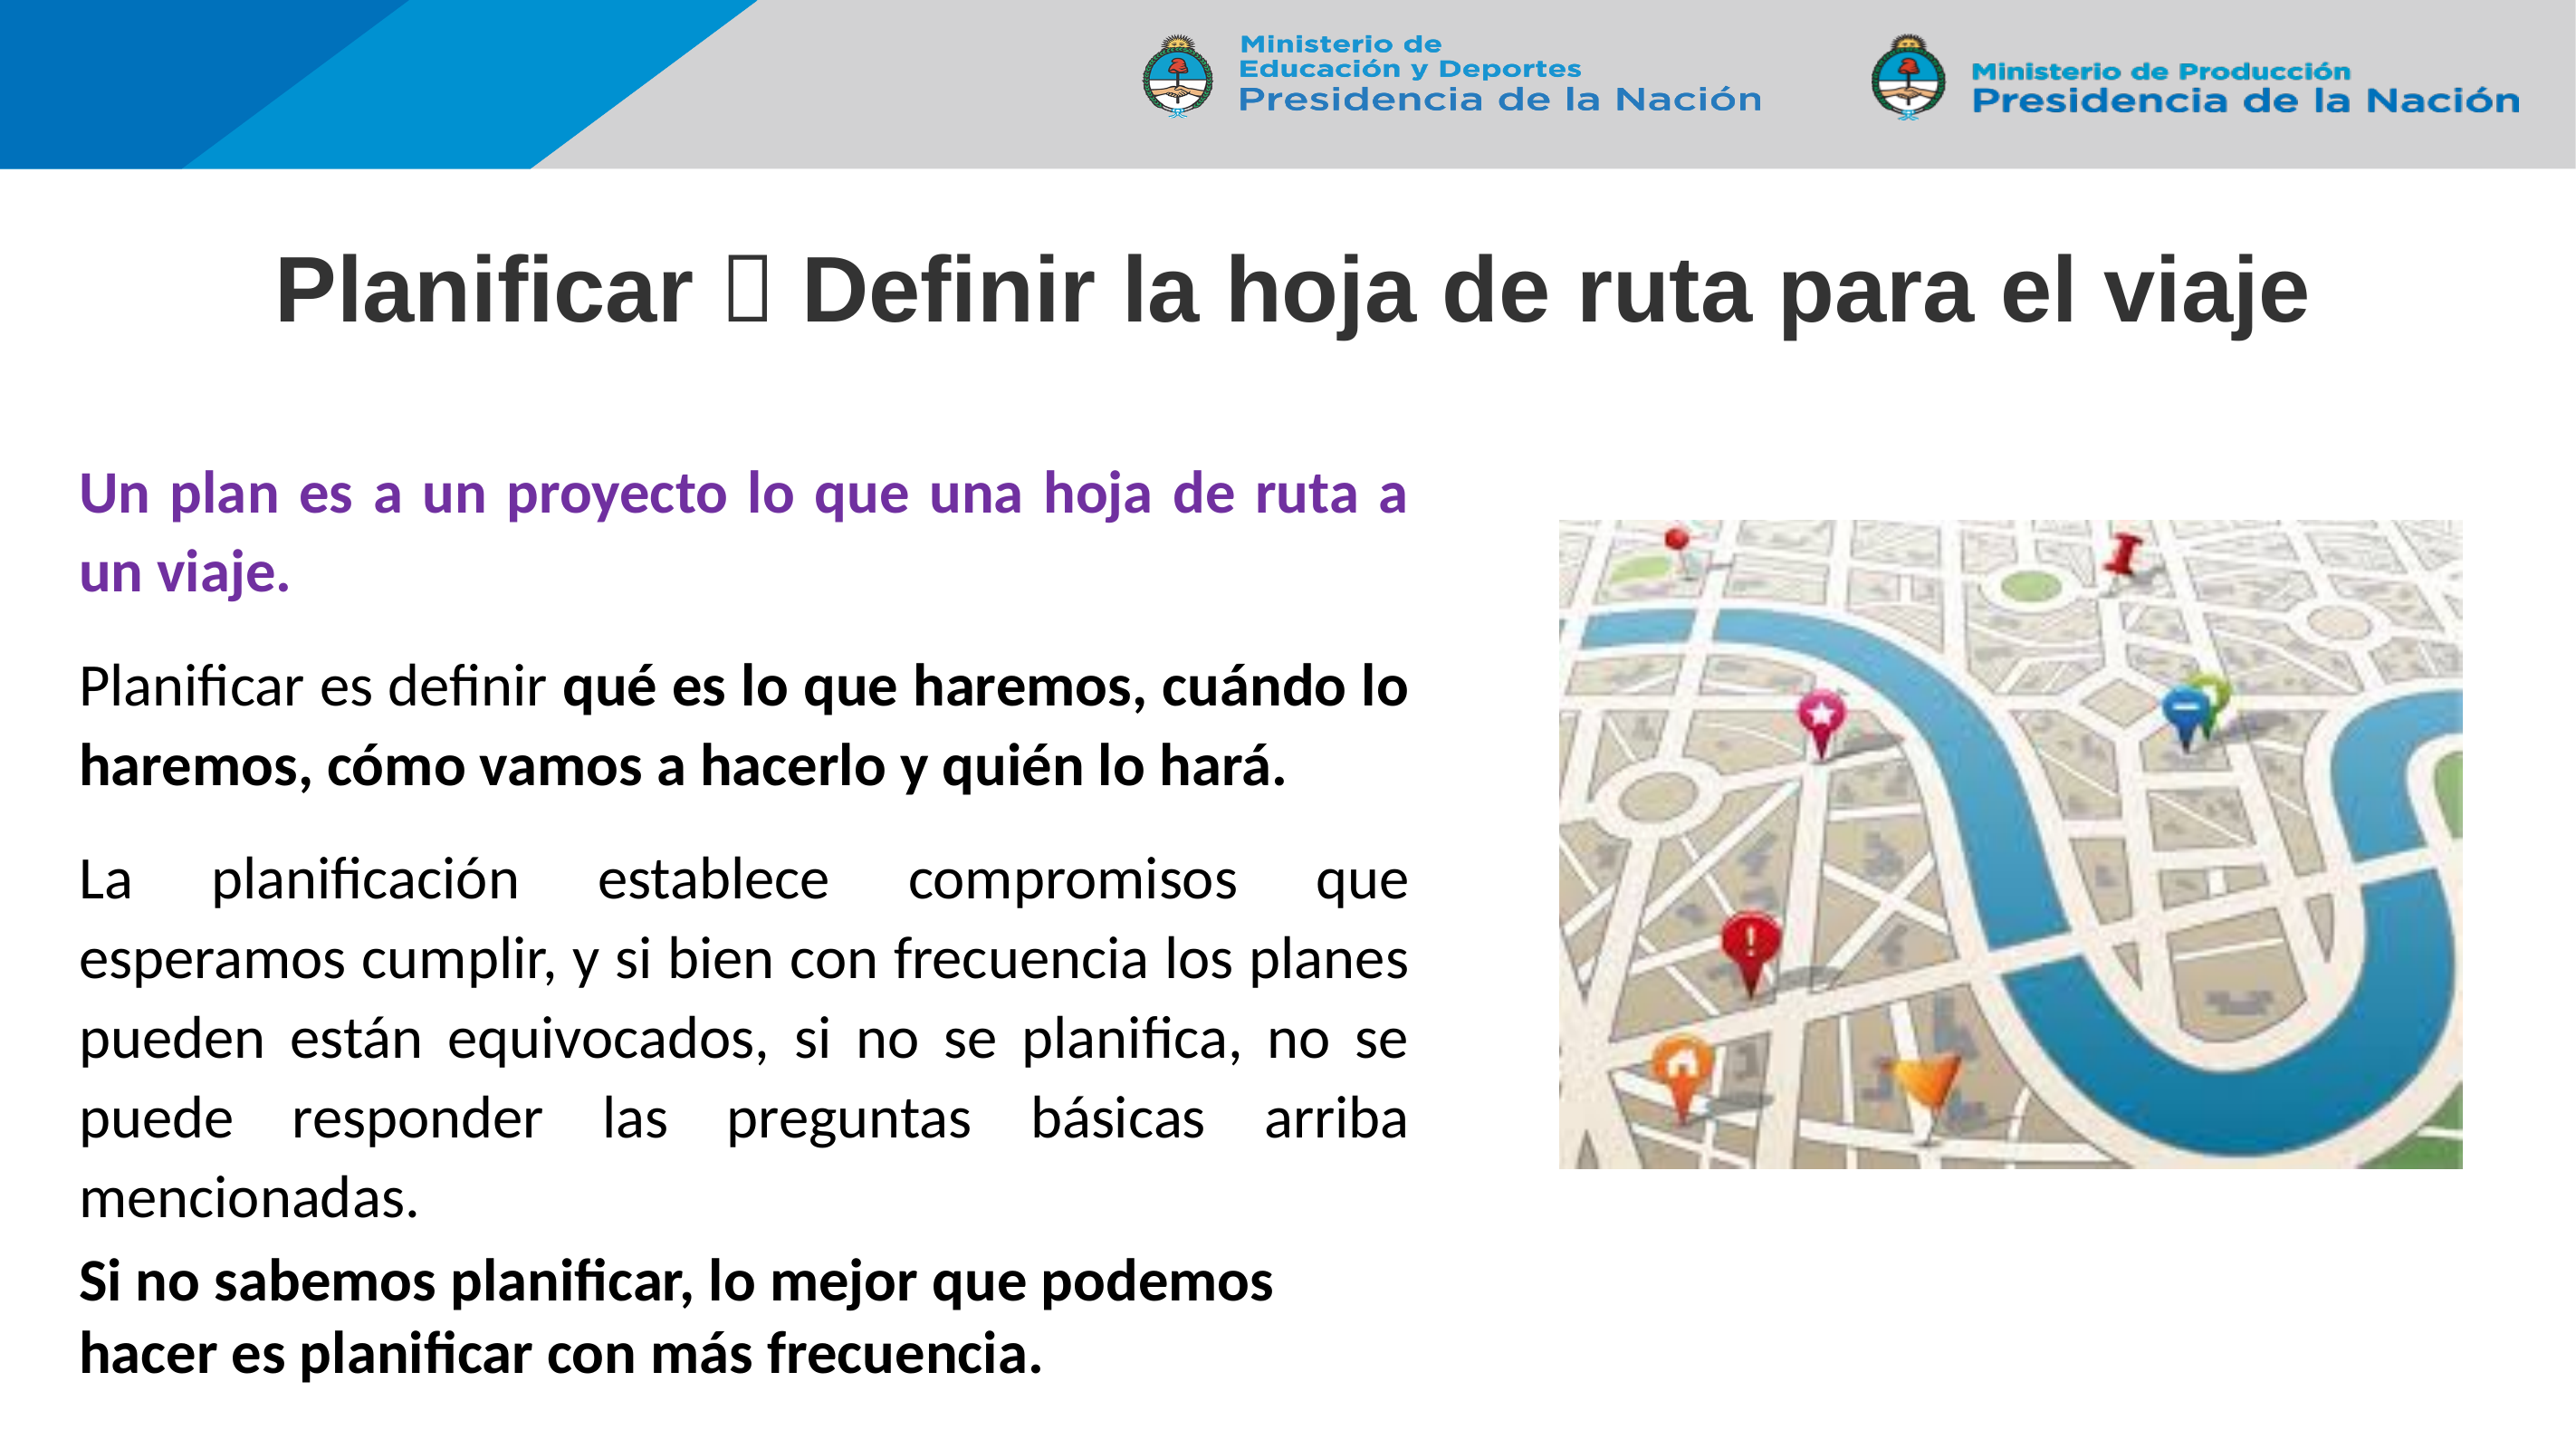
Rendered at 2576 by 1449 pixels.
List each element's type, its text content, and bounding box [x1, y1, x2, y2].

picture [1558, 520, 2464, 1169]
text_box Un plan es a un proyecto lo que una hoja de ruta a un viaje. Planificar es definir qué es lo que haremos, cuándo lo haremos, cómo vamos a hacerlo y quién lo hará. La planificación establece compromisos que esperamos cumplir, y si bien con frecuencia los planes pueden están equivocados, si no se planifica, no se puede responder las preguntas básicas arriba mencionadas. Si no sabemos planificar, lo mejor que podemos hacer es planificar con más frecuencia. [65, 437, 1424, 1393]
title Planificar  Definir la hoja de ruta para el viaje [31, 228, 2556, 385]
picture [1872, 34, 2519, 120]
picture [1142, 34, 1760, 122]
